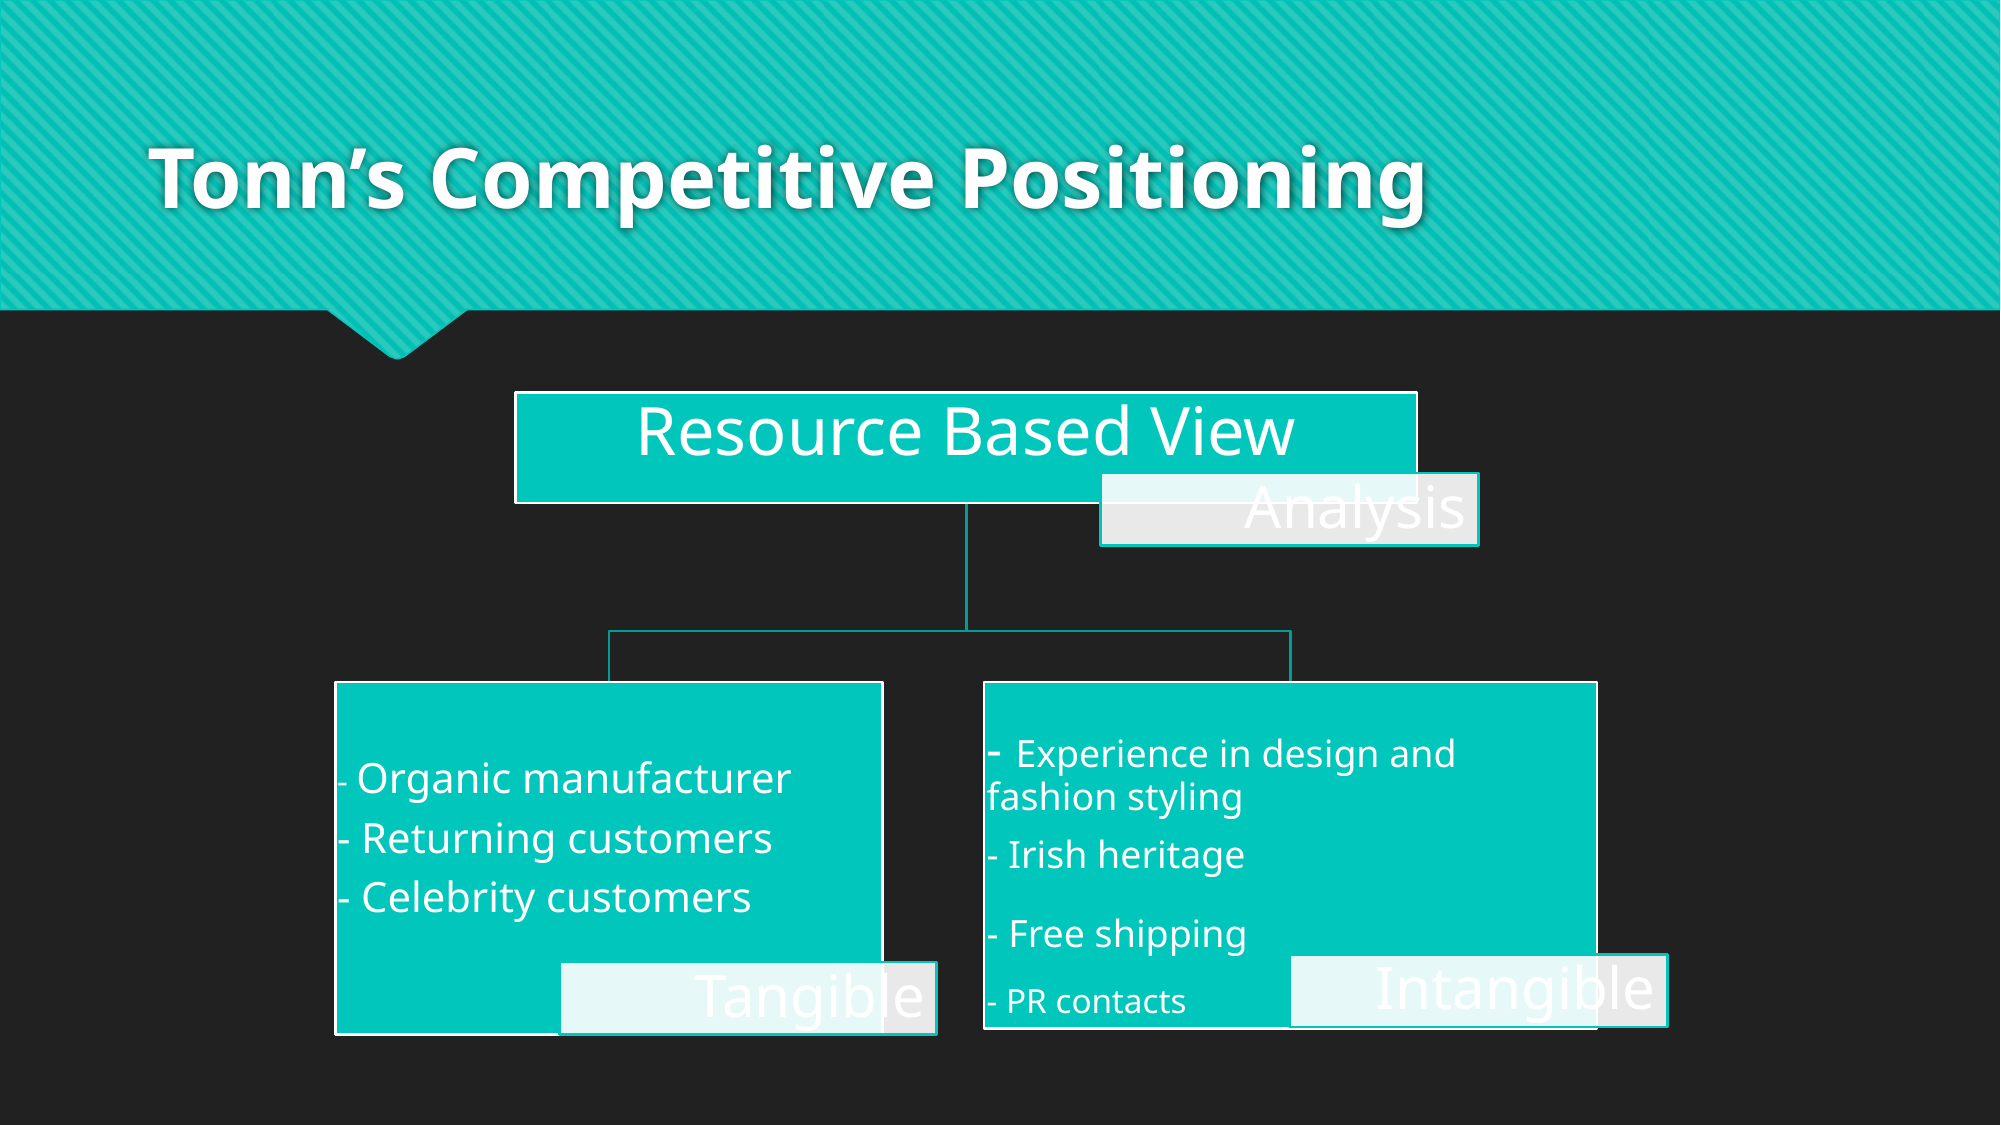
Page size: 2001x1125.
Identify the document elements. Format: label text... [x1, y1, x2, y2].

title Tonn’s Competitive Positioning [132, 73, 1868, 233]
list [132, 392, 1800, 1035]
